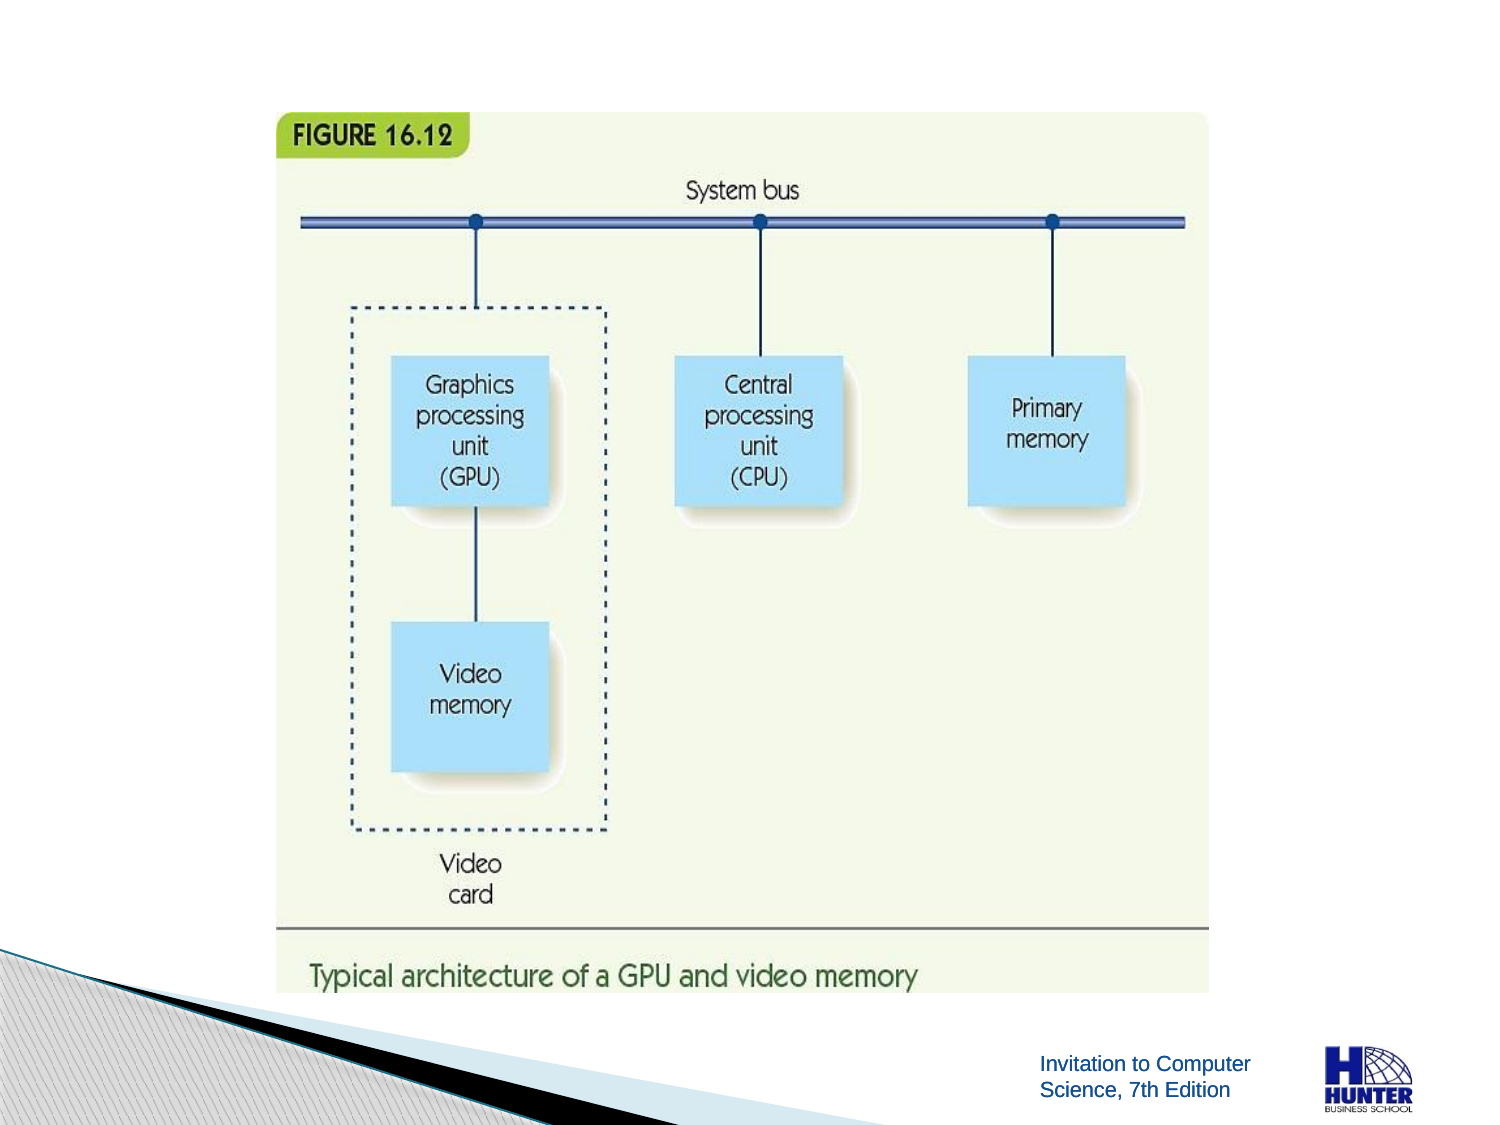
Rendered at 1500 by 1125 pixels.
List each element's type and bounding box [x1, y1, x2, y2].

picture [276, 112, 1210, 993]
picture [1325, 1046, 1413, 1113]
